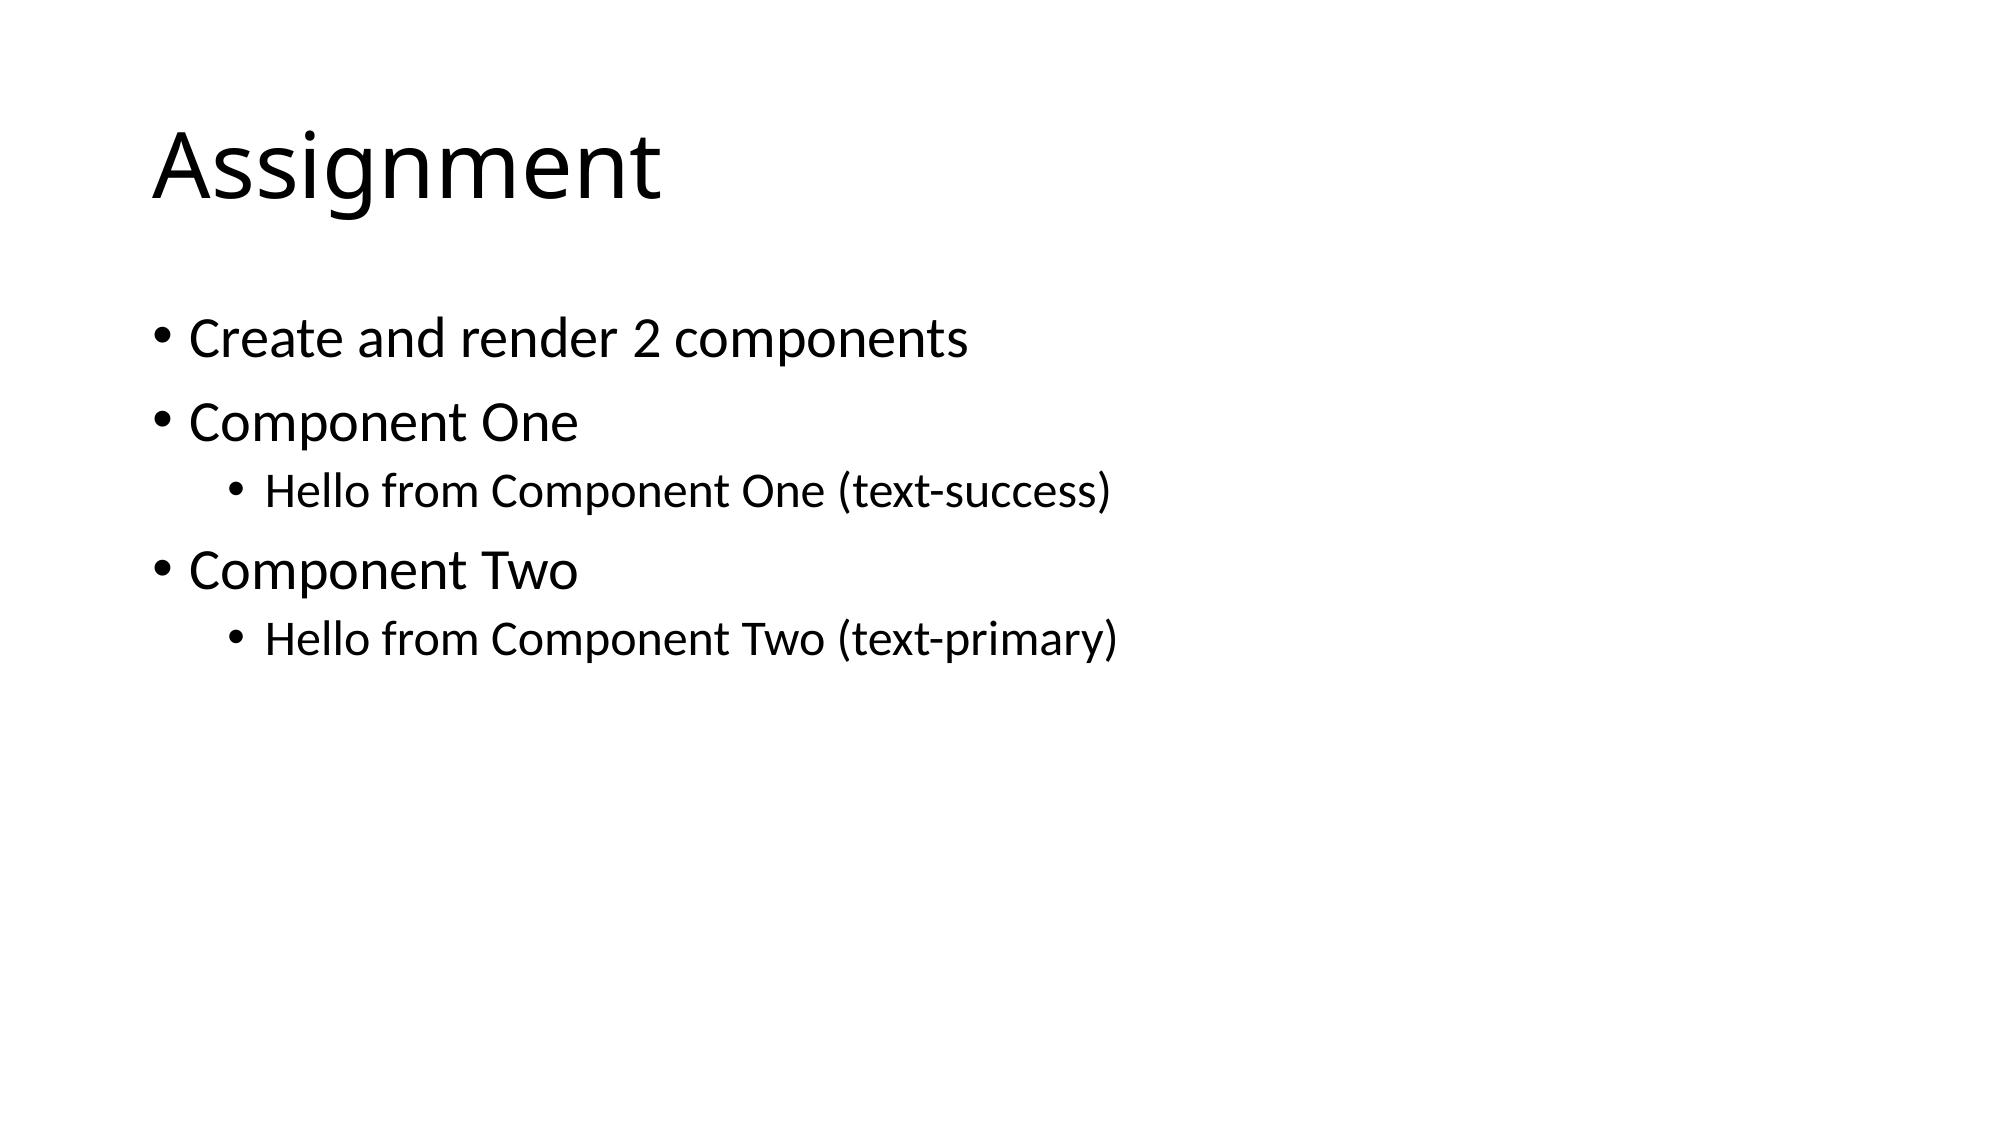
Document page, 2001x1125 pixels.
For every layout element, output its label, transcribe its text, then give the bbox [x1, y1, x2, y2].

title Assignment [137, 59, 1863, 278]
list Create and render 2 components Component One Hello from Component One (text-success) Component Two Hello from Component Two (text-primary) [137, 299, 1863, 1014]
